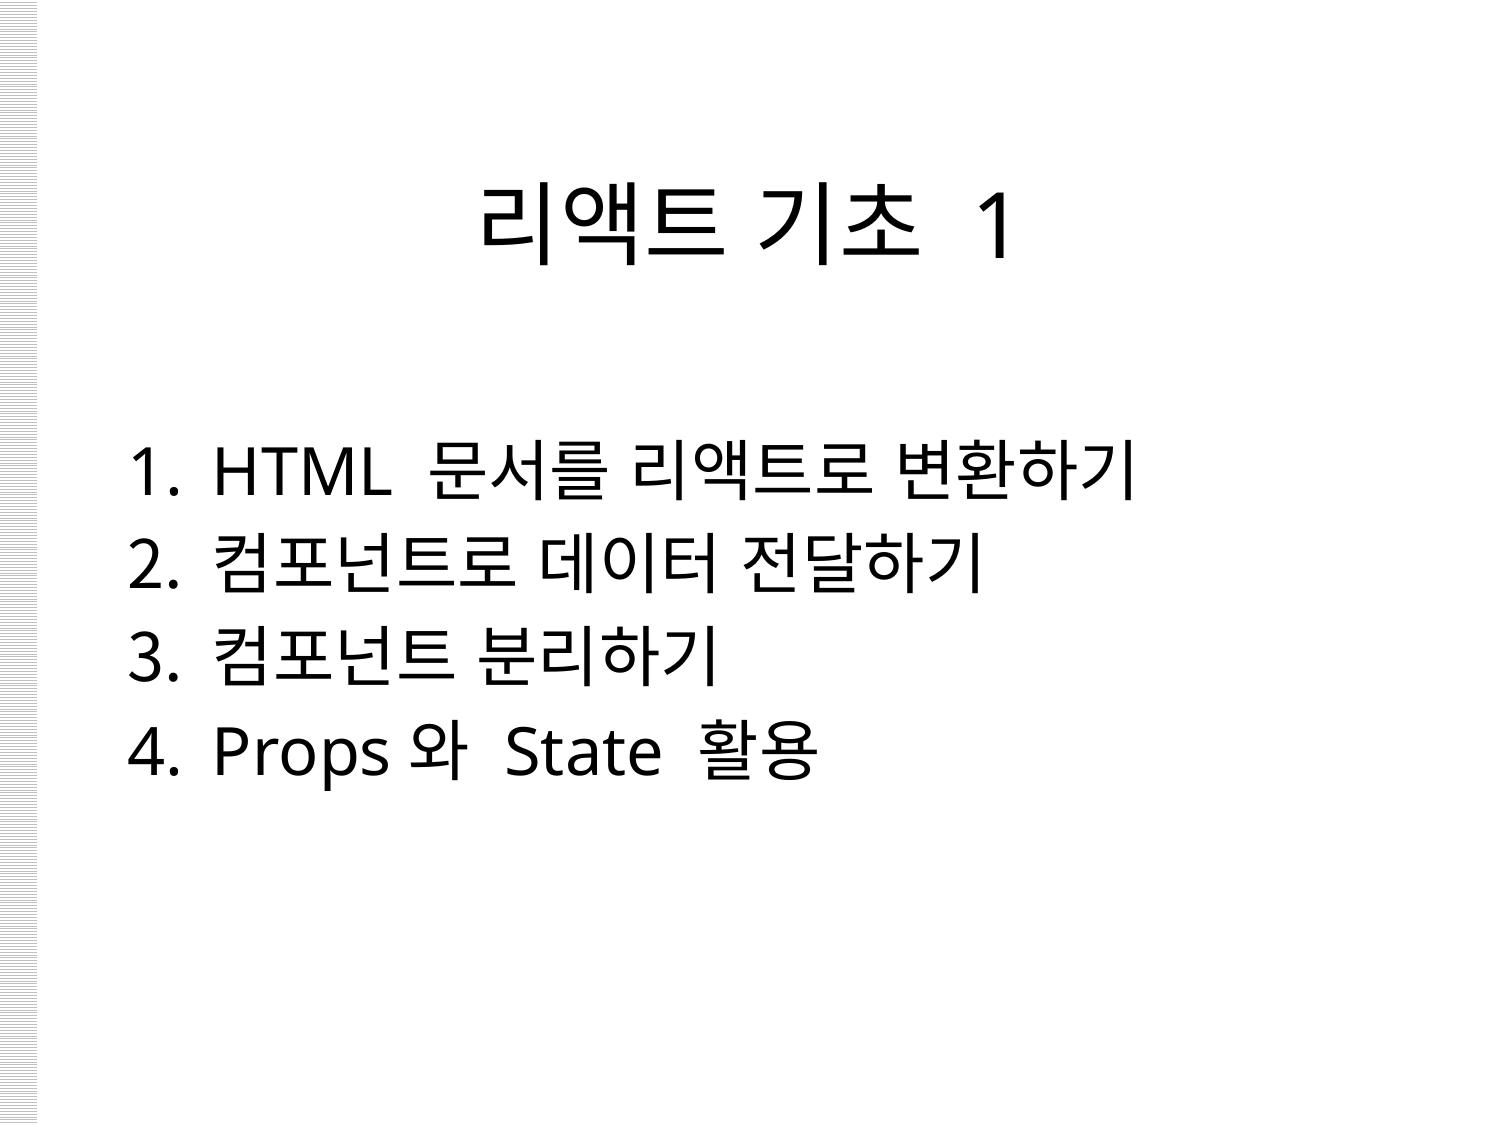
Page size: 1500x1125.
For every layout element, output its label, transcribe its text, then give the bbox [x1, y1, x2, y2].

subtitle HTML 문서를 리액트로 변환하기 컴포넌트로 데이터 전달하기 컴포넌트 분리하기 Props와 State 활용 [112, 420, 1388, 1047]
title 리액트 기초 1 [112, 101, 1388, 343]
